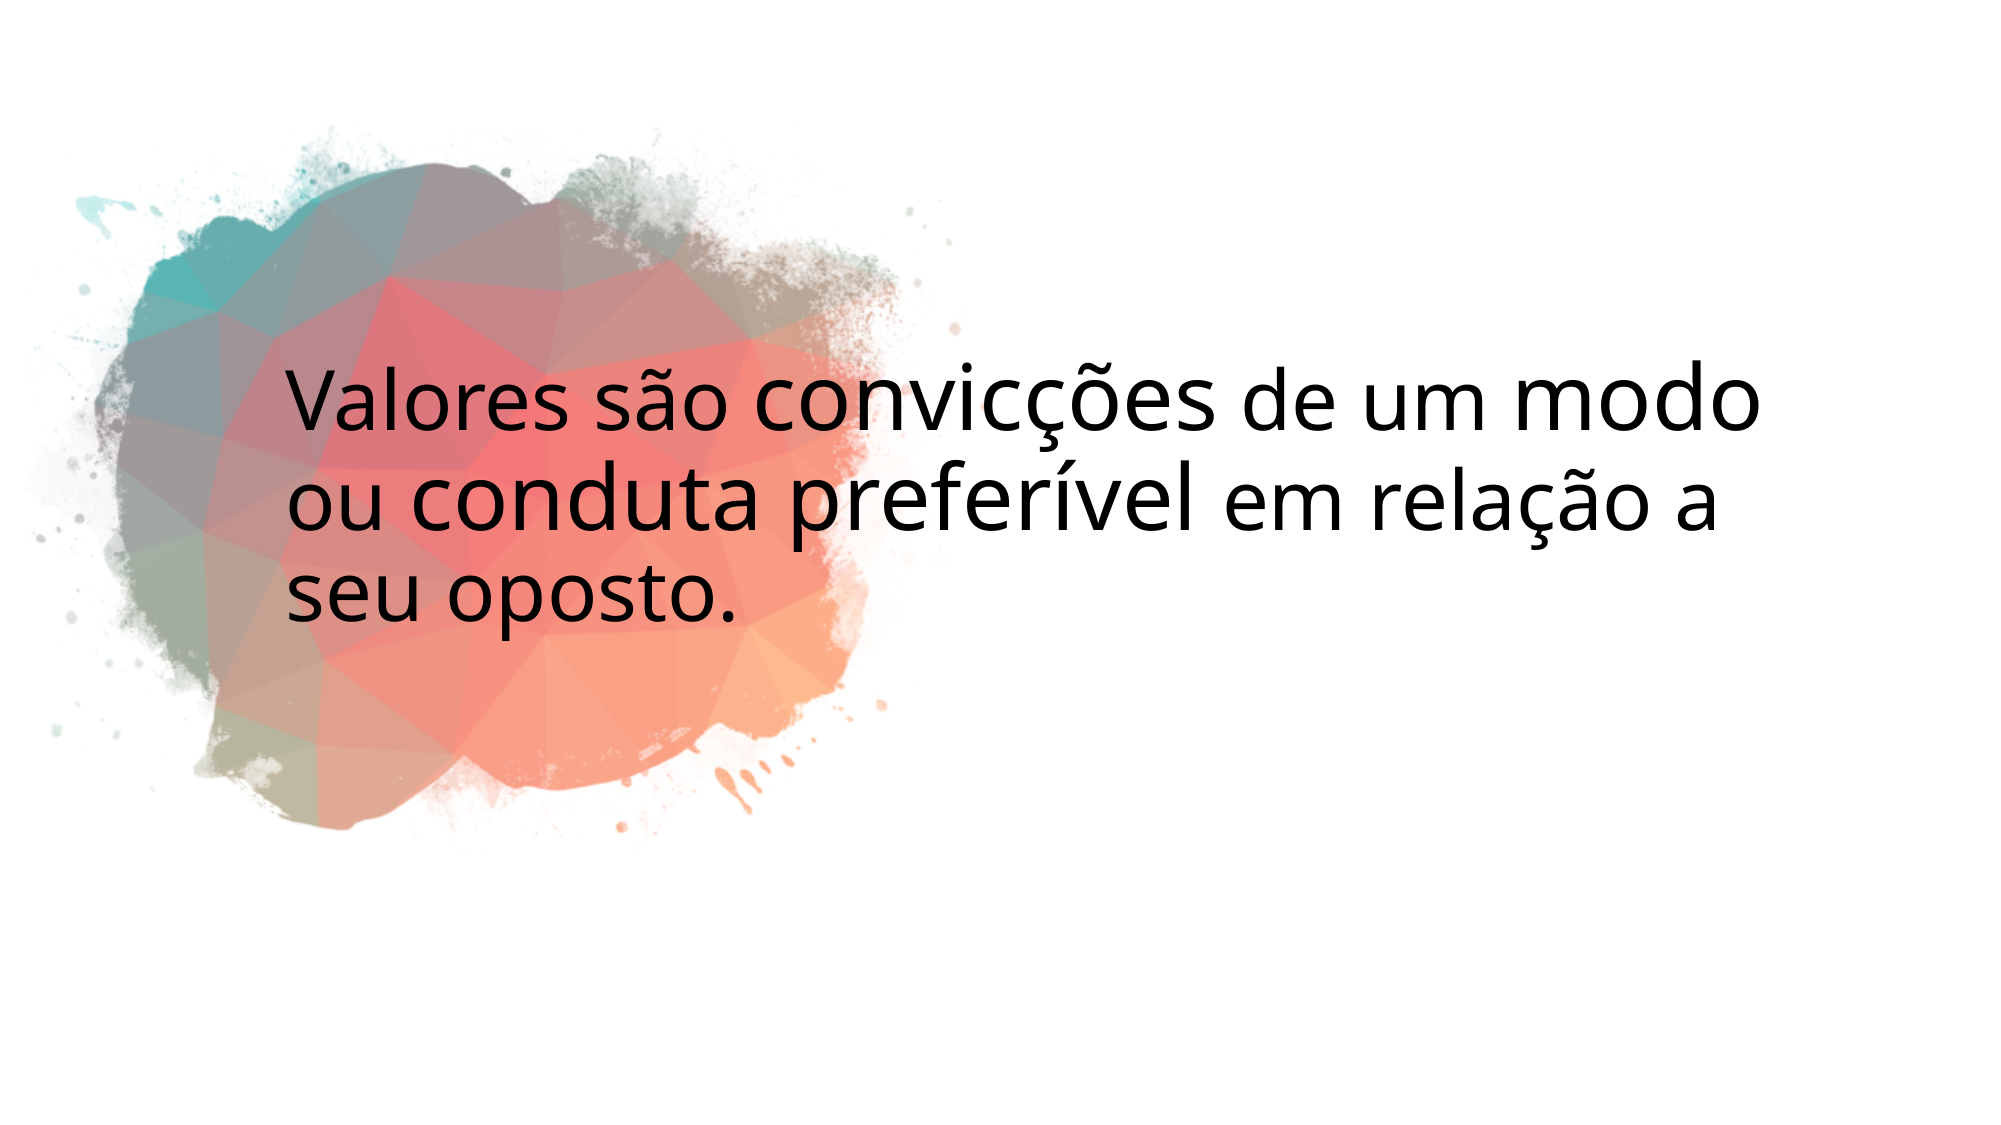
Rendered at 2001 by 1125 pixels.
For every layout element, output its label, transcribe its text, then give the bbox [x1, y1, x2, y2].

list Valores são convicções de um modo ou conduta preferível em relação a seu oposto. [1000, 344, 1863, 656]
picture [25, 47, 1000, 928]
